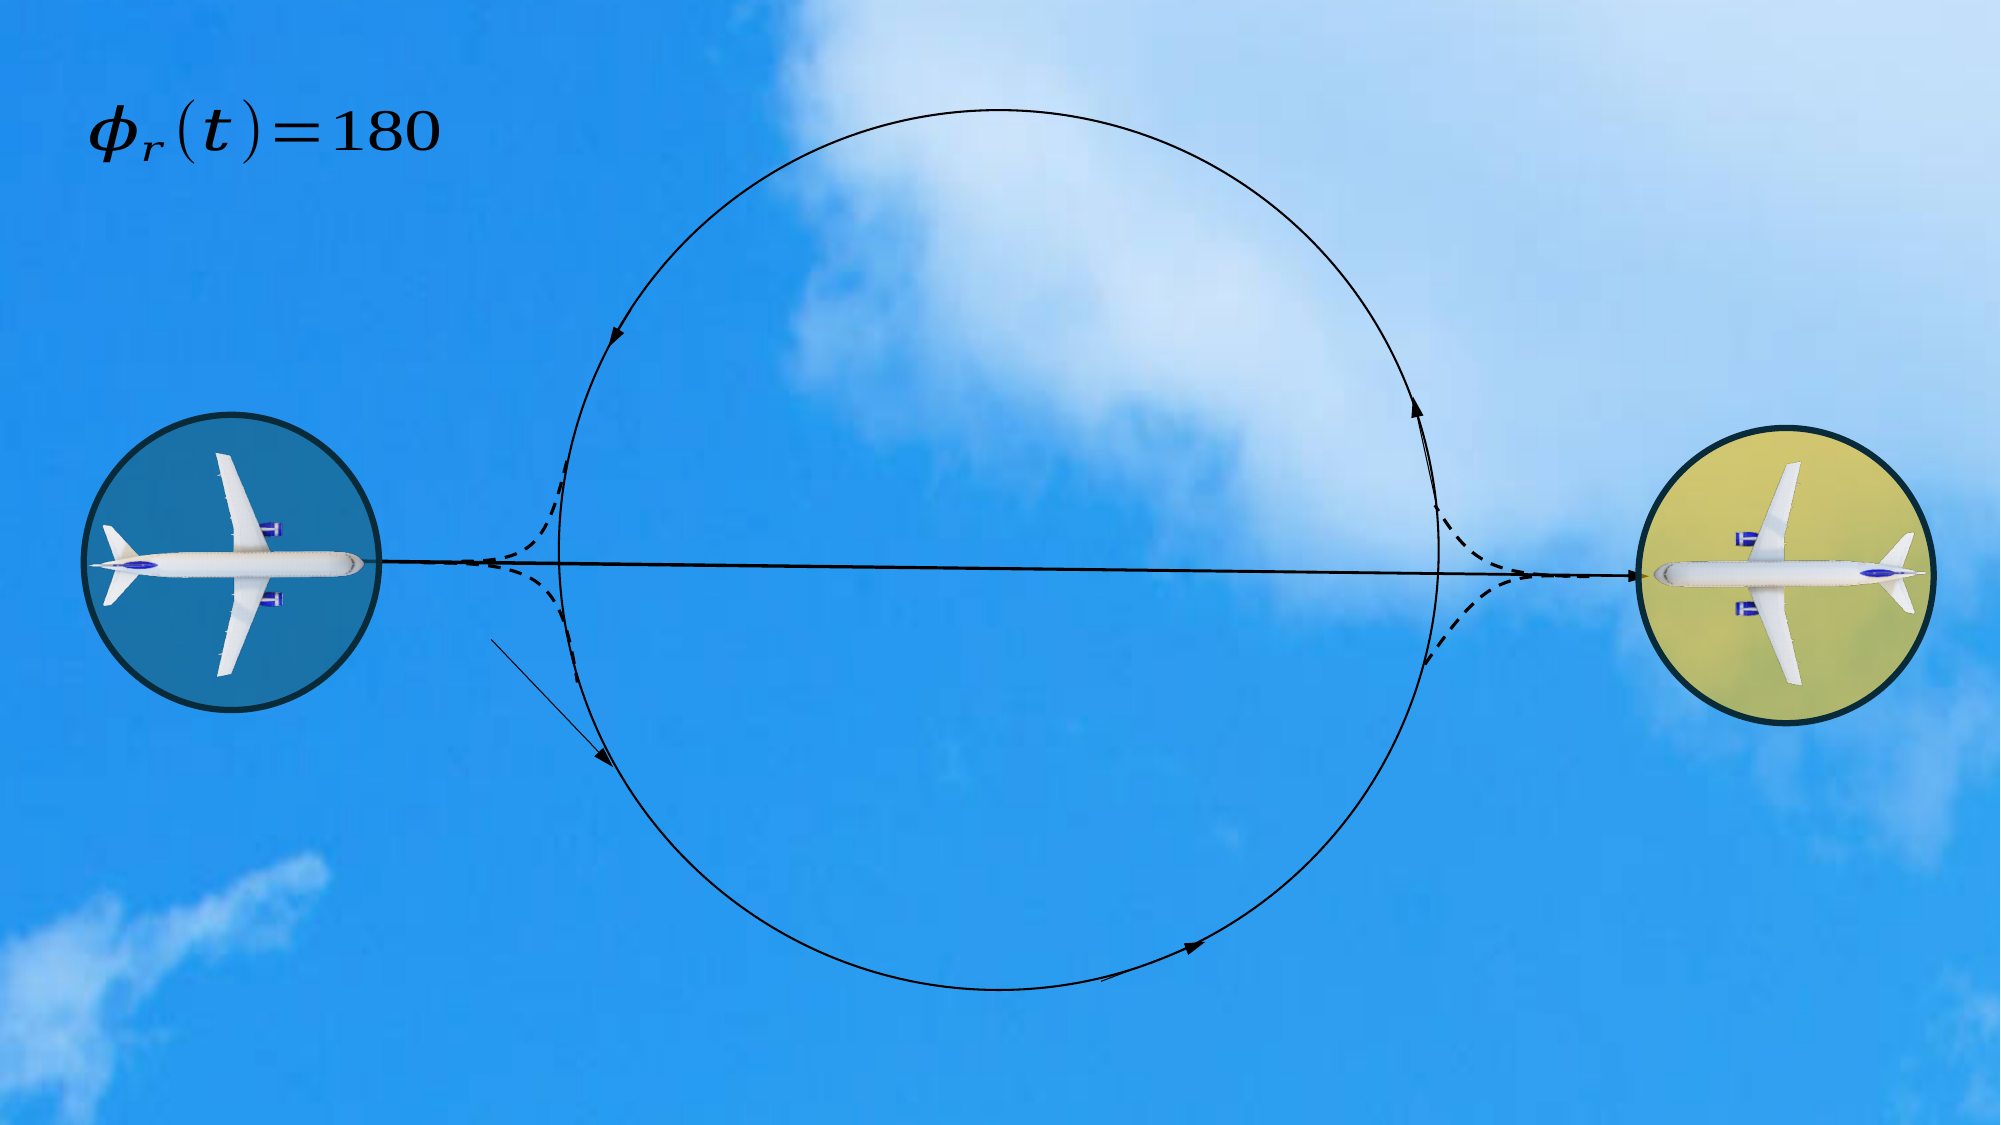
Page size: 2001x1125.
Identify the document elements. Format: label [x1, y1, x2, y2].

text_box [607, 309, 632, 349]
text_box [245, 83, 1653, 965]
picture [0, 0, 2000, 1125]
